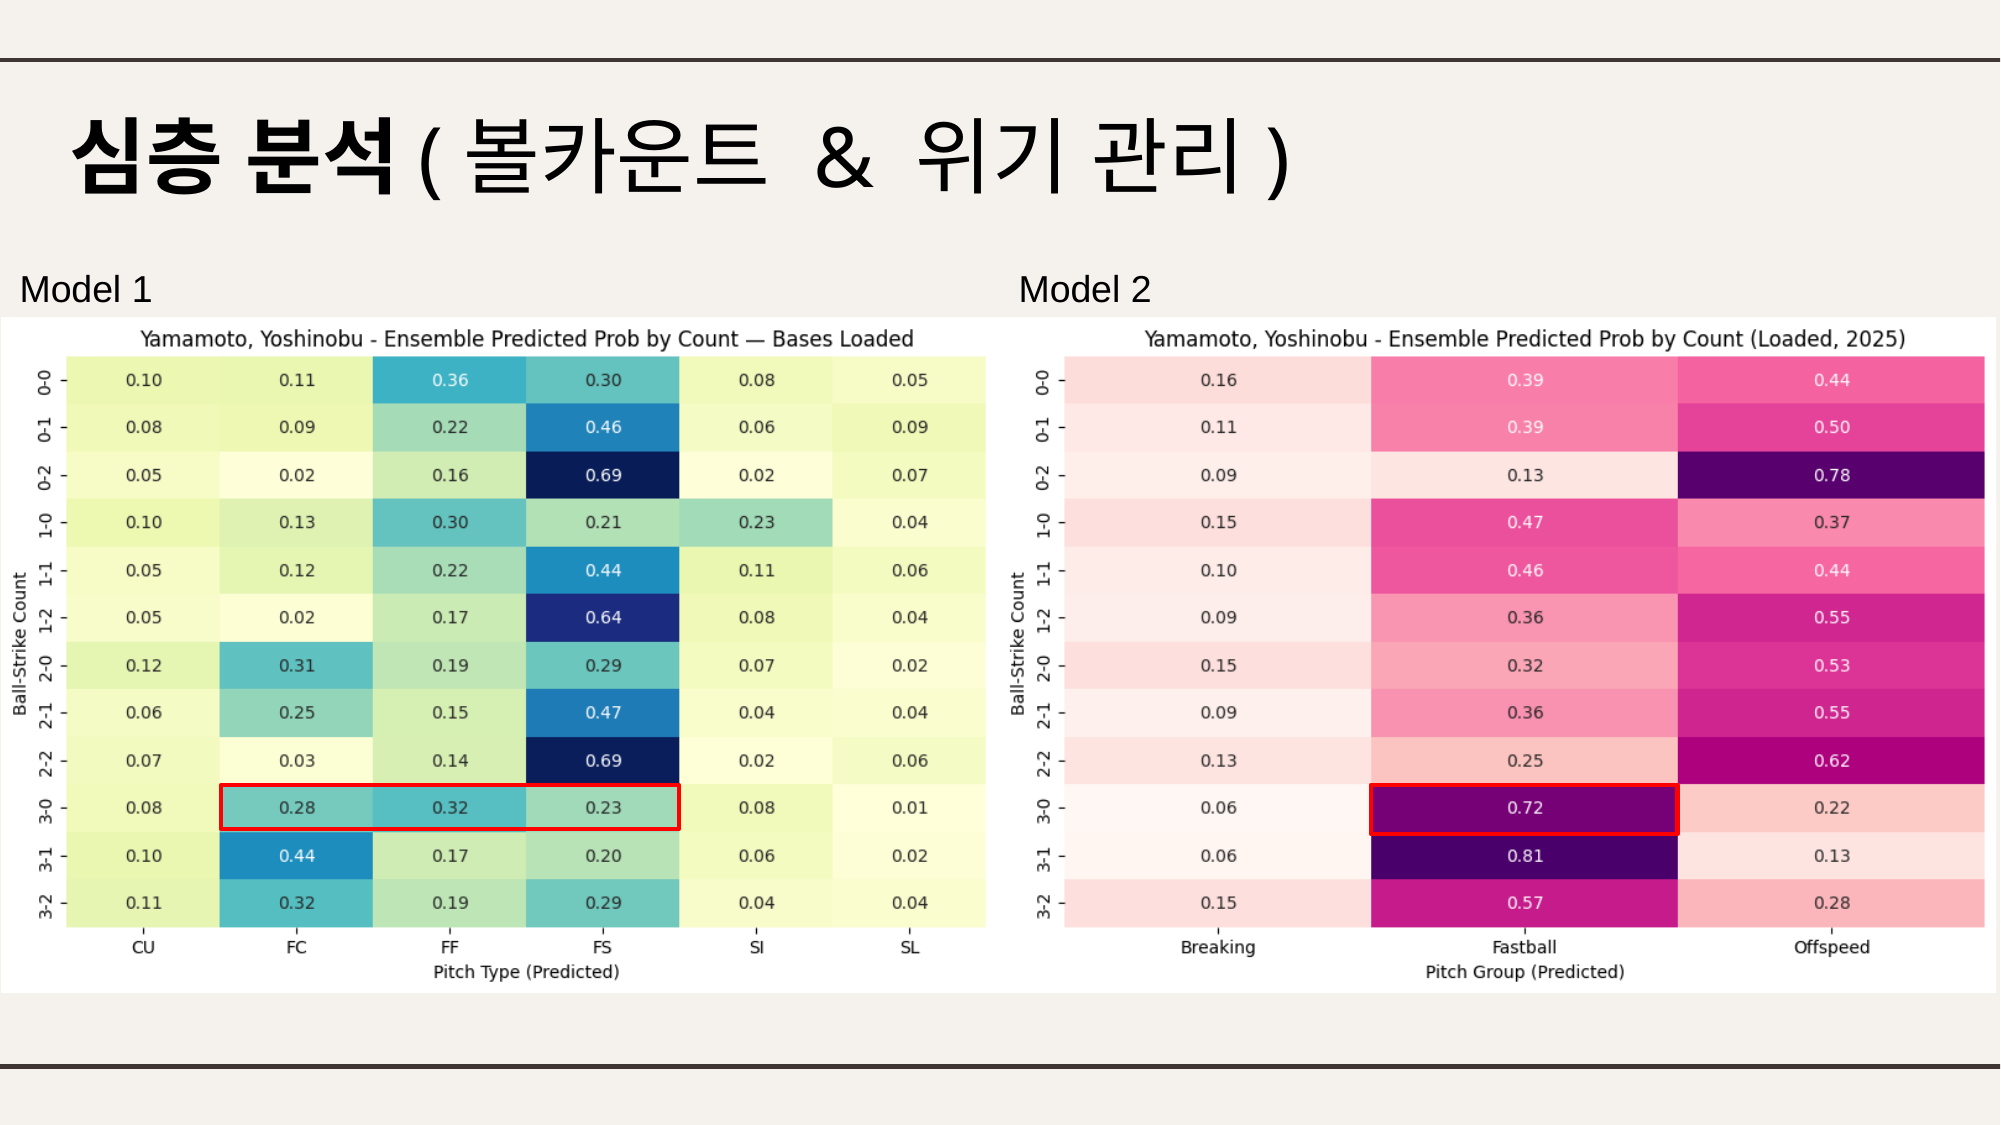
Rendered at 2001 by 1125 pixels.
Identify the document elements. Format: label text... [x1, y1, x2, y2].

title 심층 분석(볼카운트 & 위기 관리) [49, 83, 1738, 210]
text_box Model 1 [4, 257, 168, 316]
text_box Model 2 [1003, 257, 1167, 316]
picture [0, 317, 1997, 993]
